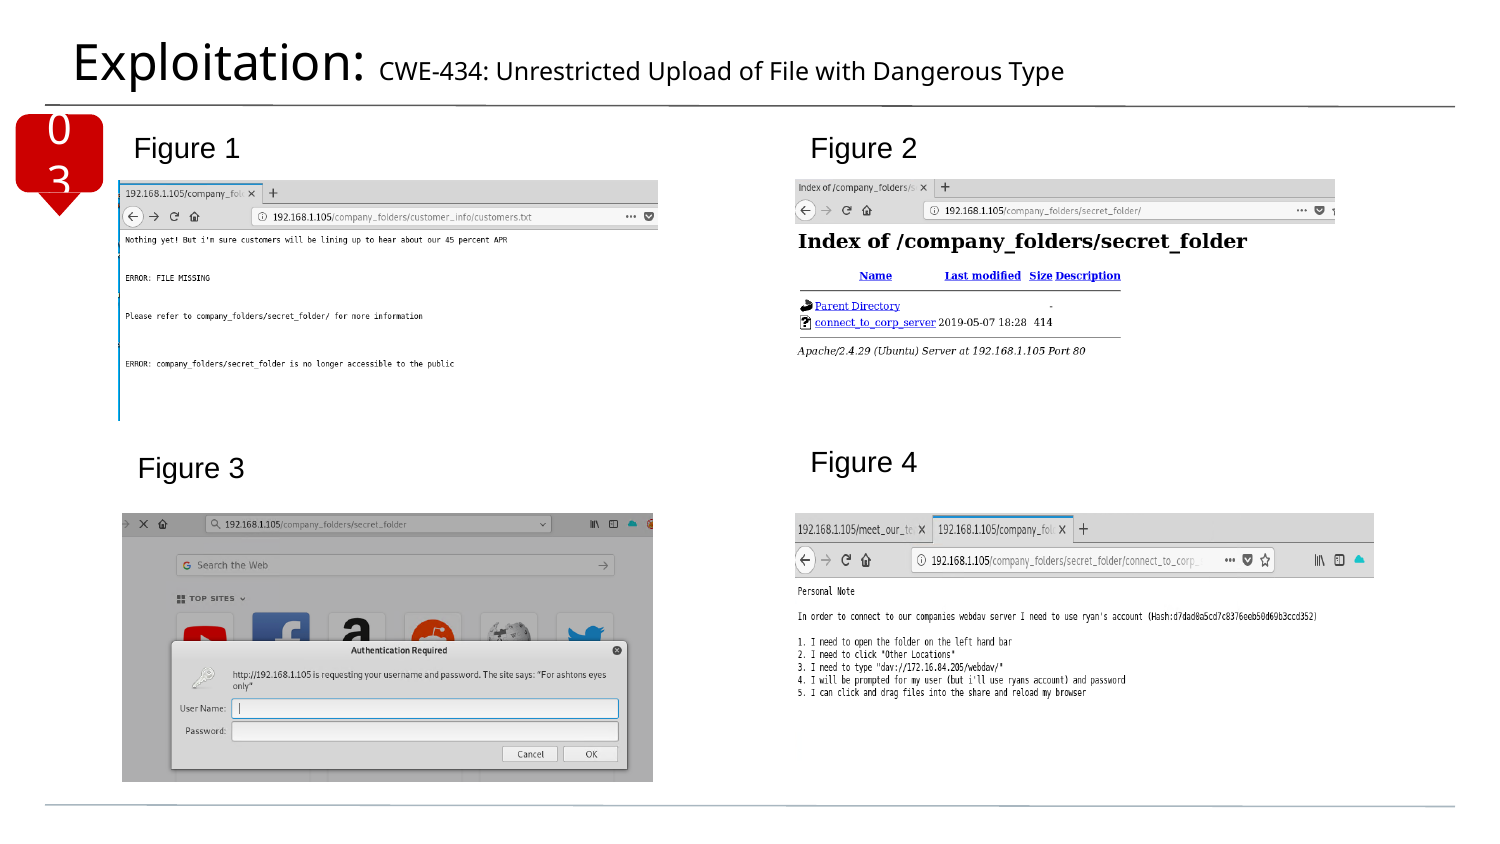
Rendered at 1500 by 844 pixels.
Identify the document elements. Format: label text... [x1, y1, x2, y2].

title Exploitation: CWE-434: Unrestricted Upload of File with Dangerous Type [0, 0, 1500, 88]
picture [795, 513, 1374, 761]
text_box Figure 3 [122, 434, 530, 499]
picture [118, 180, 658, 421]
picture [795, 179, 1335, 437]
picture [122, 513, 654, 783]
text_box Figure 1 [118, 114, 526, 179]
text_box Figure 2 [795, 114, 1203, 179]
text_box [15, 114, 104, 217]
text_box Figure 4 [795, 444, 1203, 493]
